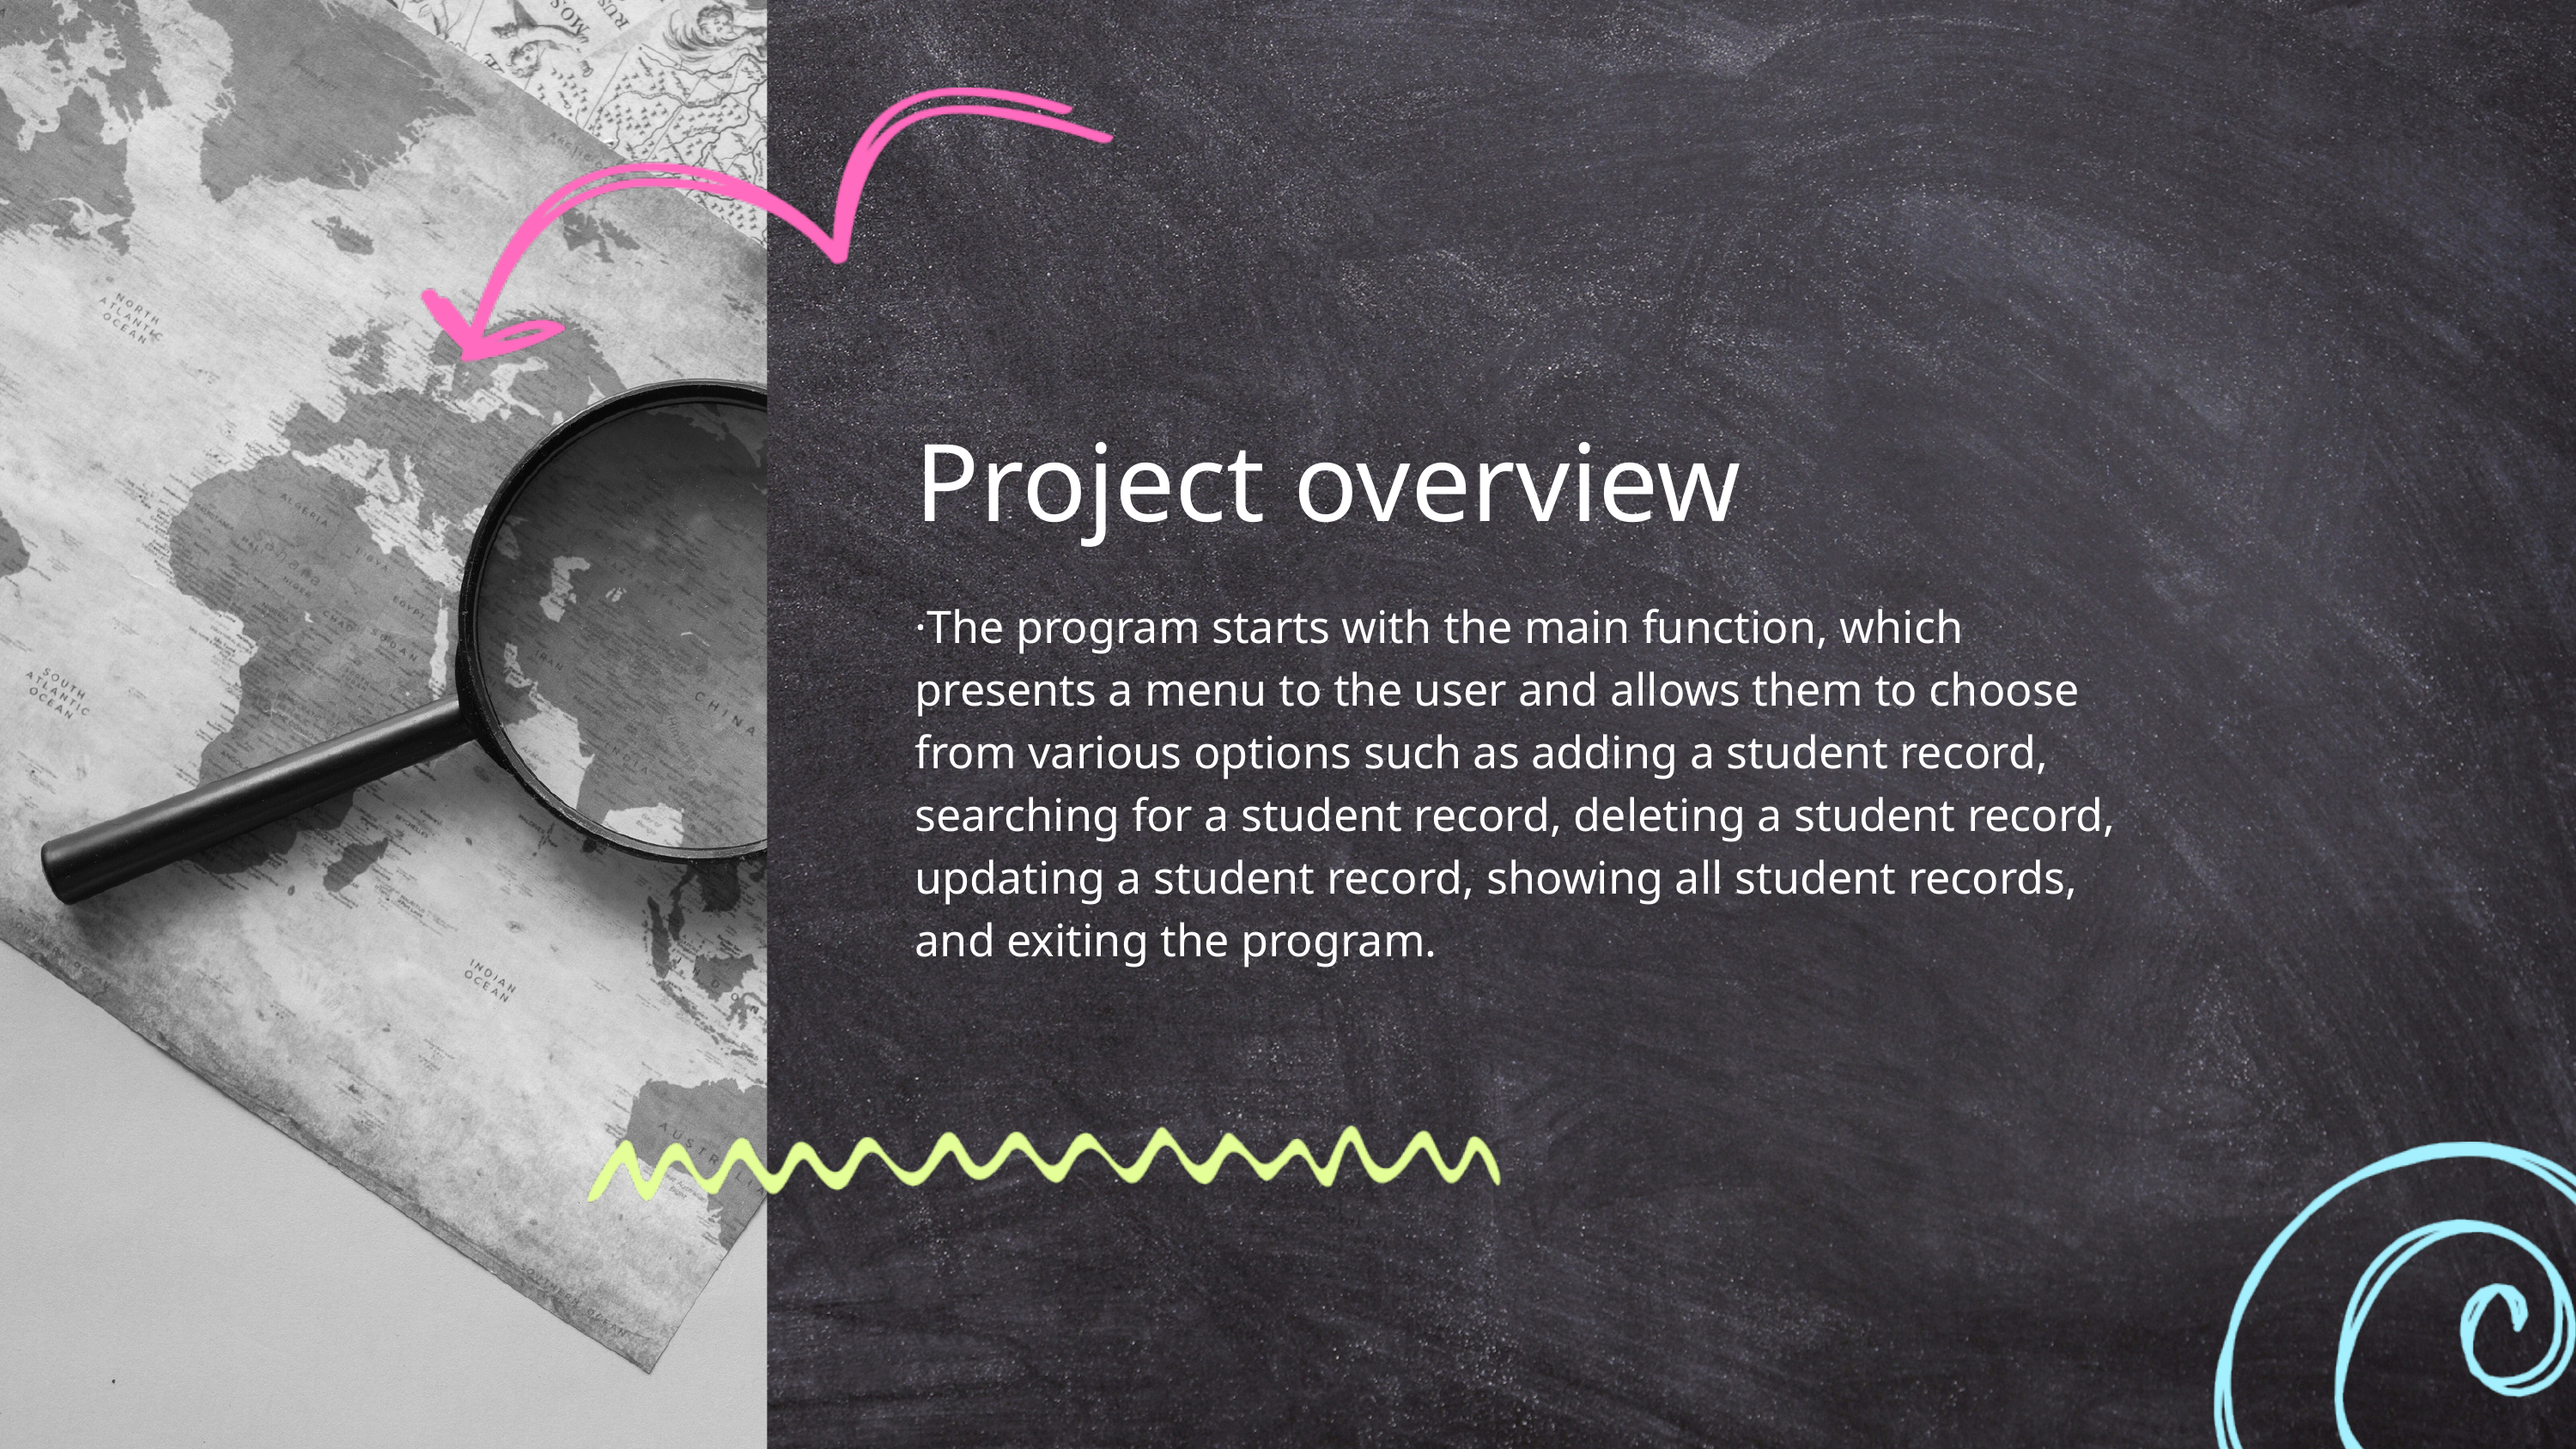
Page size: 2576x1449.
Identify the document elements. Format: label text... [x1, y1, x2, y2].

text_box [772, 88, 1116, 362]
text_box ·The program starts with the main function, which presents a menu to the user and allows them to choose from various options such as adding a student record, searching for a student record, deleting a student record, updating a student record, showing all student records, and exiting the program. [914, 589, 2137, 1091]
text_box Project overview [914, 425, 2274, 543]
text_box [0, 0, 768, 1449]
text_box [769, 0, 2576, 1449]
text_box [772, 1076, 1505, 1234]
text_box [2214, 1142, 2576, 1449]
